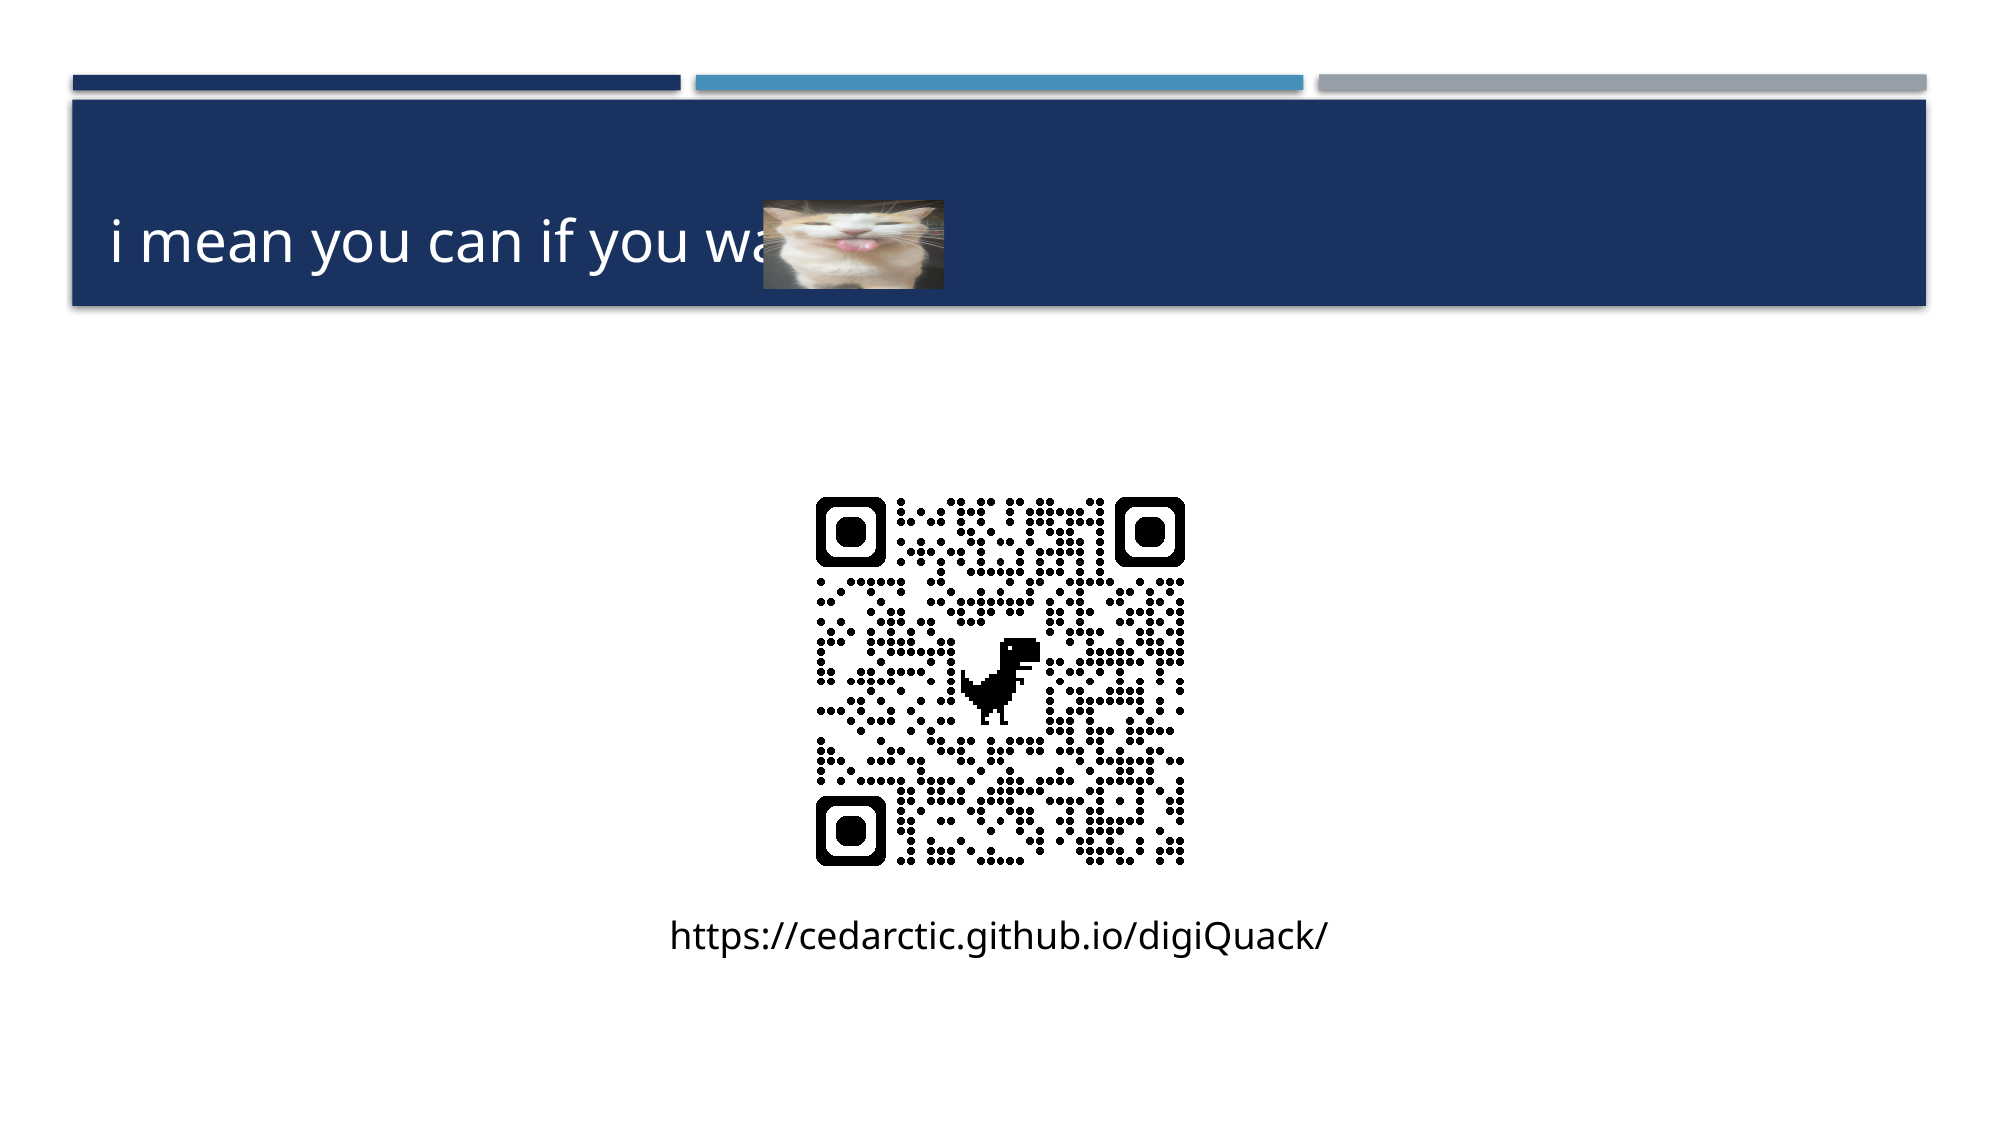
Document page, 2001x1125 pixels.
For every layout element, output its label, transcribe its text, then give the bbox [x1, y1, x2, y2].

picture [775, 456, 1224, 905]
title i mean you can if you want [94, 119, 1904, 282]
picture [762, 200, 945, 290]
text_box https://cedarctic.github.io/digiQuack/ [499, 904, 1500, 965]
